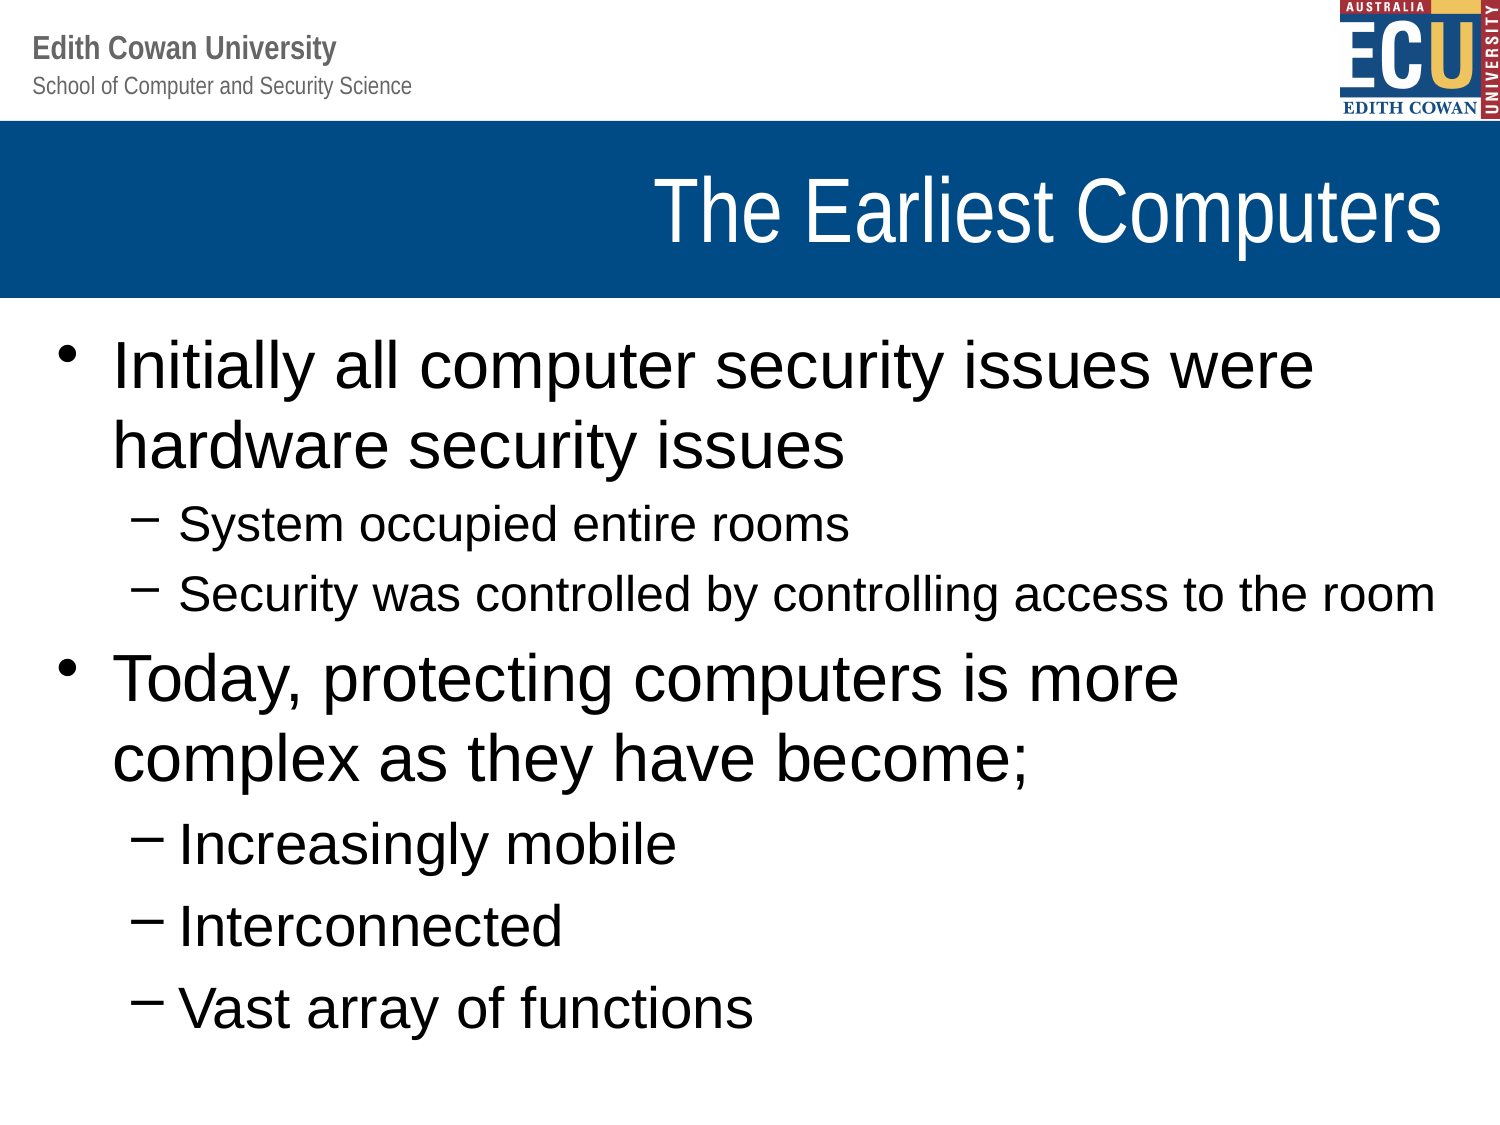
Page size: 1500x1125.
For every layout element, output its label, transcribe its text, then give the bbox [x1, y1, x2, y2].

list Initially all computer security issues were hardware security issues System occupied entire rooms Security was controlled by controlling access to the room Today, protecting computers is more complex as they have become; Increasingly mobile Interconnected Vast array of functions [40, 314, 1460, 1083]
title The Earliest Computers [40, 123, 1460, 289]
picture [1340, 0, 1500, 119]
